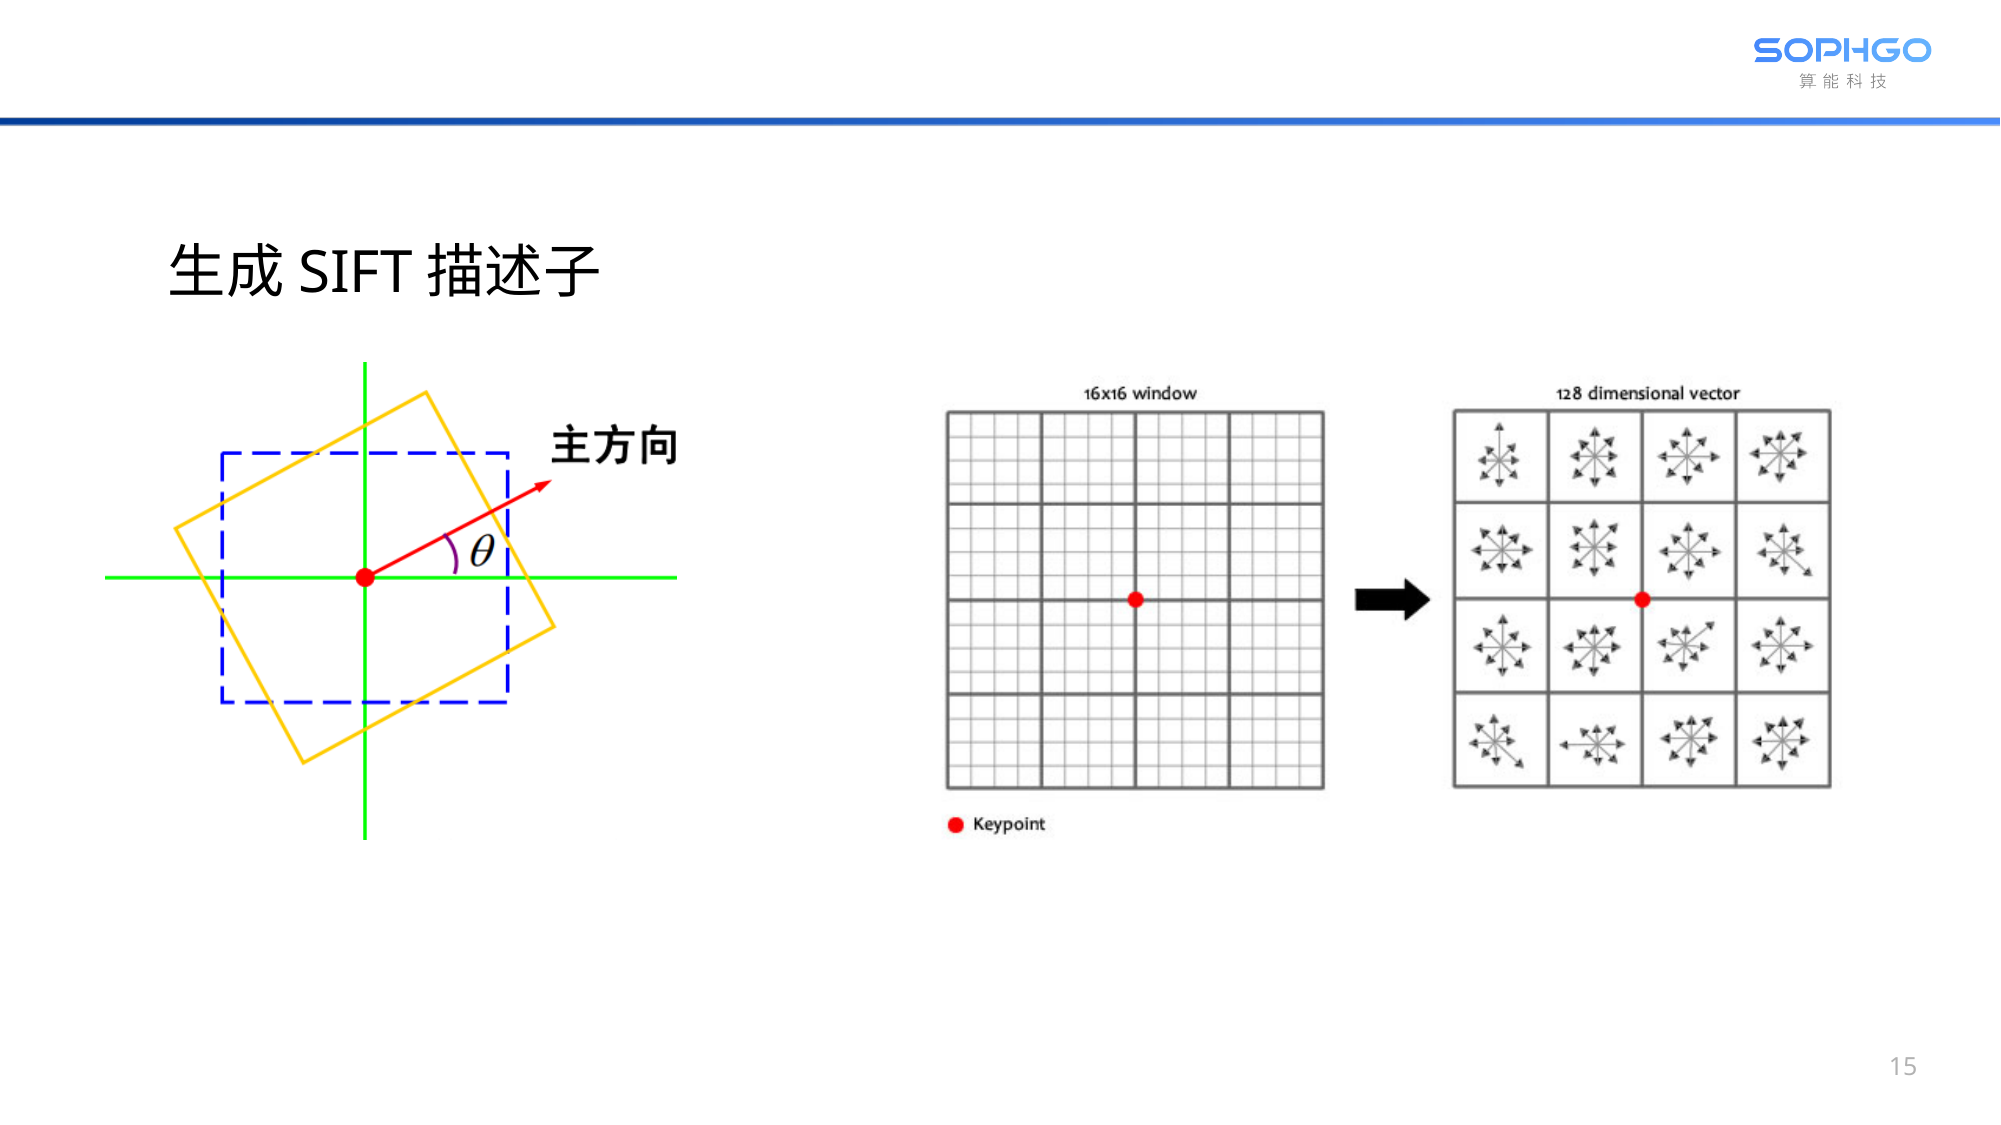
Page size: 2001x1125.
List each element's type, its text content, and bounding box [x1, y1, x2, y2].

text_box 生成SIFT描述子 [153, 226, 1875, 312]
picture [105, 362, 677, 840]
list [892, 351, 1893, 852]
slide_number 15 [1482, 1037, 1933, 1098]
picture [0, 28, 2000, 134]
